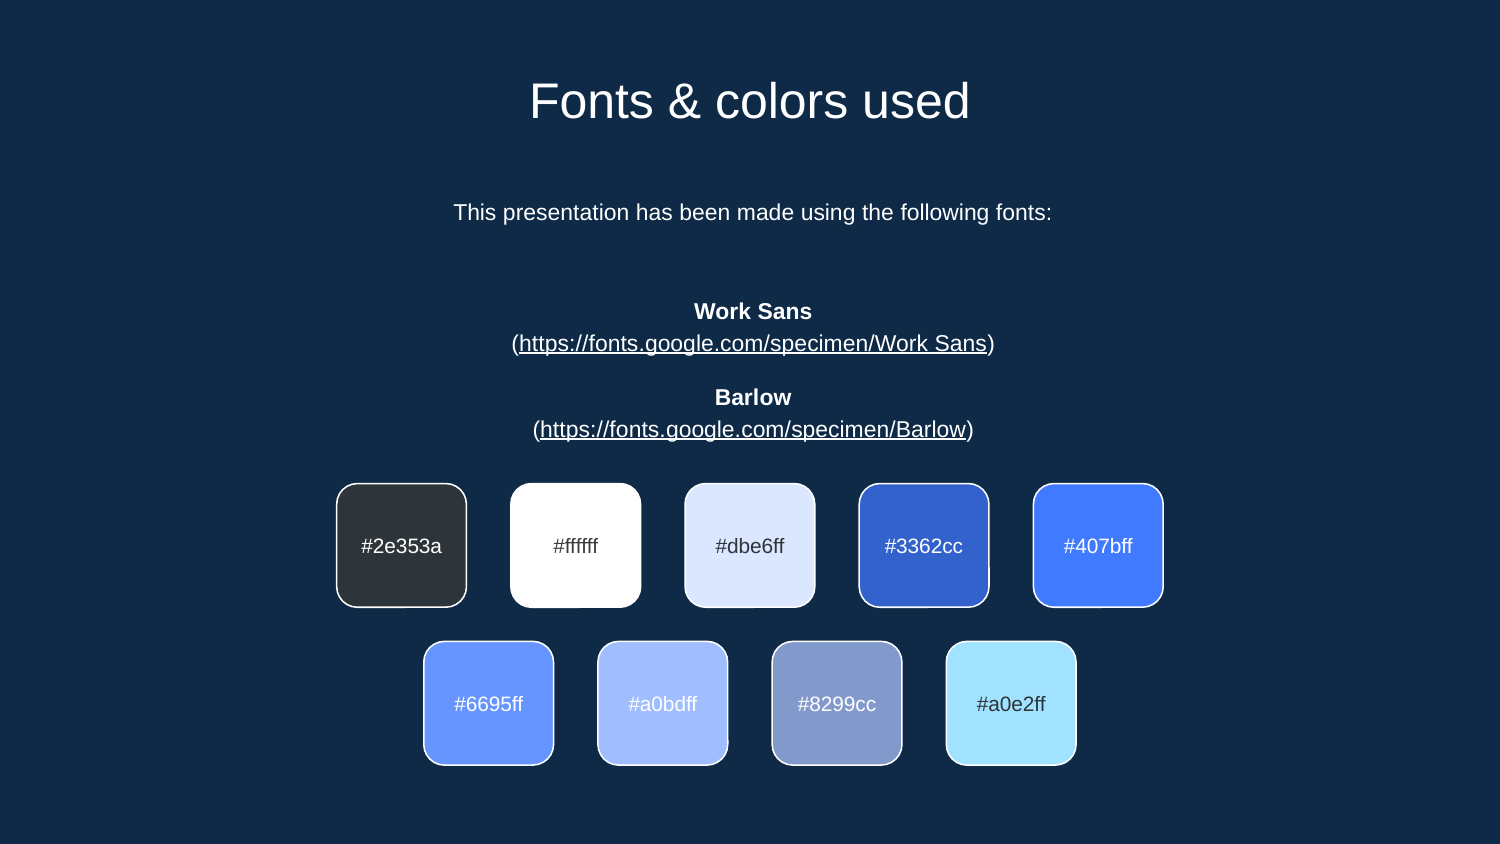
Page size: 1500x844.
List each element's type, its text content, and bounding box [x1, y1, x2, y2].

text_box #8299cc [772, 667, 902, 740]
text_box [336, 483, 467, 509]
text_box [772, 740, 902, 766]
text_box [1033, 483, 1164, 509]
text_box [597, 641, 728, 667]
text_box #a0bdff [597, 667, 728, 740]
text_box [946, 641, 1077, 667]
text_box #a0e2ff [946, 667, 1077, 740]
text_box [685, 483, 815, 509]
text_box [510, 483, 641, 509]
text_box #6695ff [423, 667, 554, 740]
text_box #407bff [1033, 509, 1164, 582]
text_box [1033, 582, 1164, 608]
text_box #3362cc [859, 509, 989, 582]
text_box [423, 740, 554, 766]
text_box #ffffff [510, 509, 641, 582]
text_box [859, 483, 989, 509]
text_box [423, 641, 554, 667]
text_box [859, 582, 989, 608]
text_box [336, 582, 467, 608]
text_box [685, 582, 815, 608]
title Fonts & colors used [171, 53, 1328, 133]
text_box #dbe6ff [685, 509, 815, 582]
text_box [946, 740, 1077, 766]
text_box This presentation has been made using the following fonts: [175, 178, 1332, 251]
text_box [772, 641, 902, 667]
text_box #2e353a [336, 509, 467, 582]
text_box Work Sans (https://fonts.google.com/specimen/Work Sans) Barlow (https://fonts.google.com/specimen/Barlow) [175, 264, 1332, 470]
text_box [597, 740, 728, 766]
text_box [510, 582, 641, 608]
